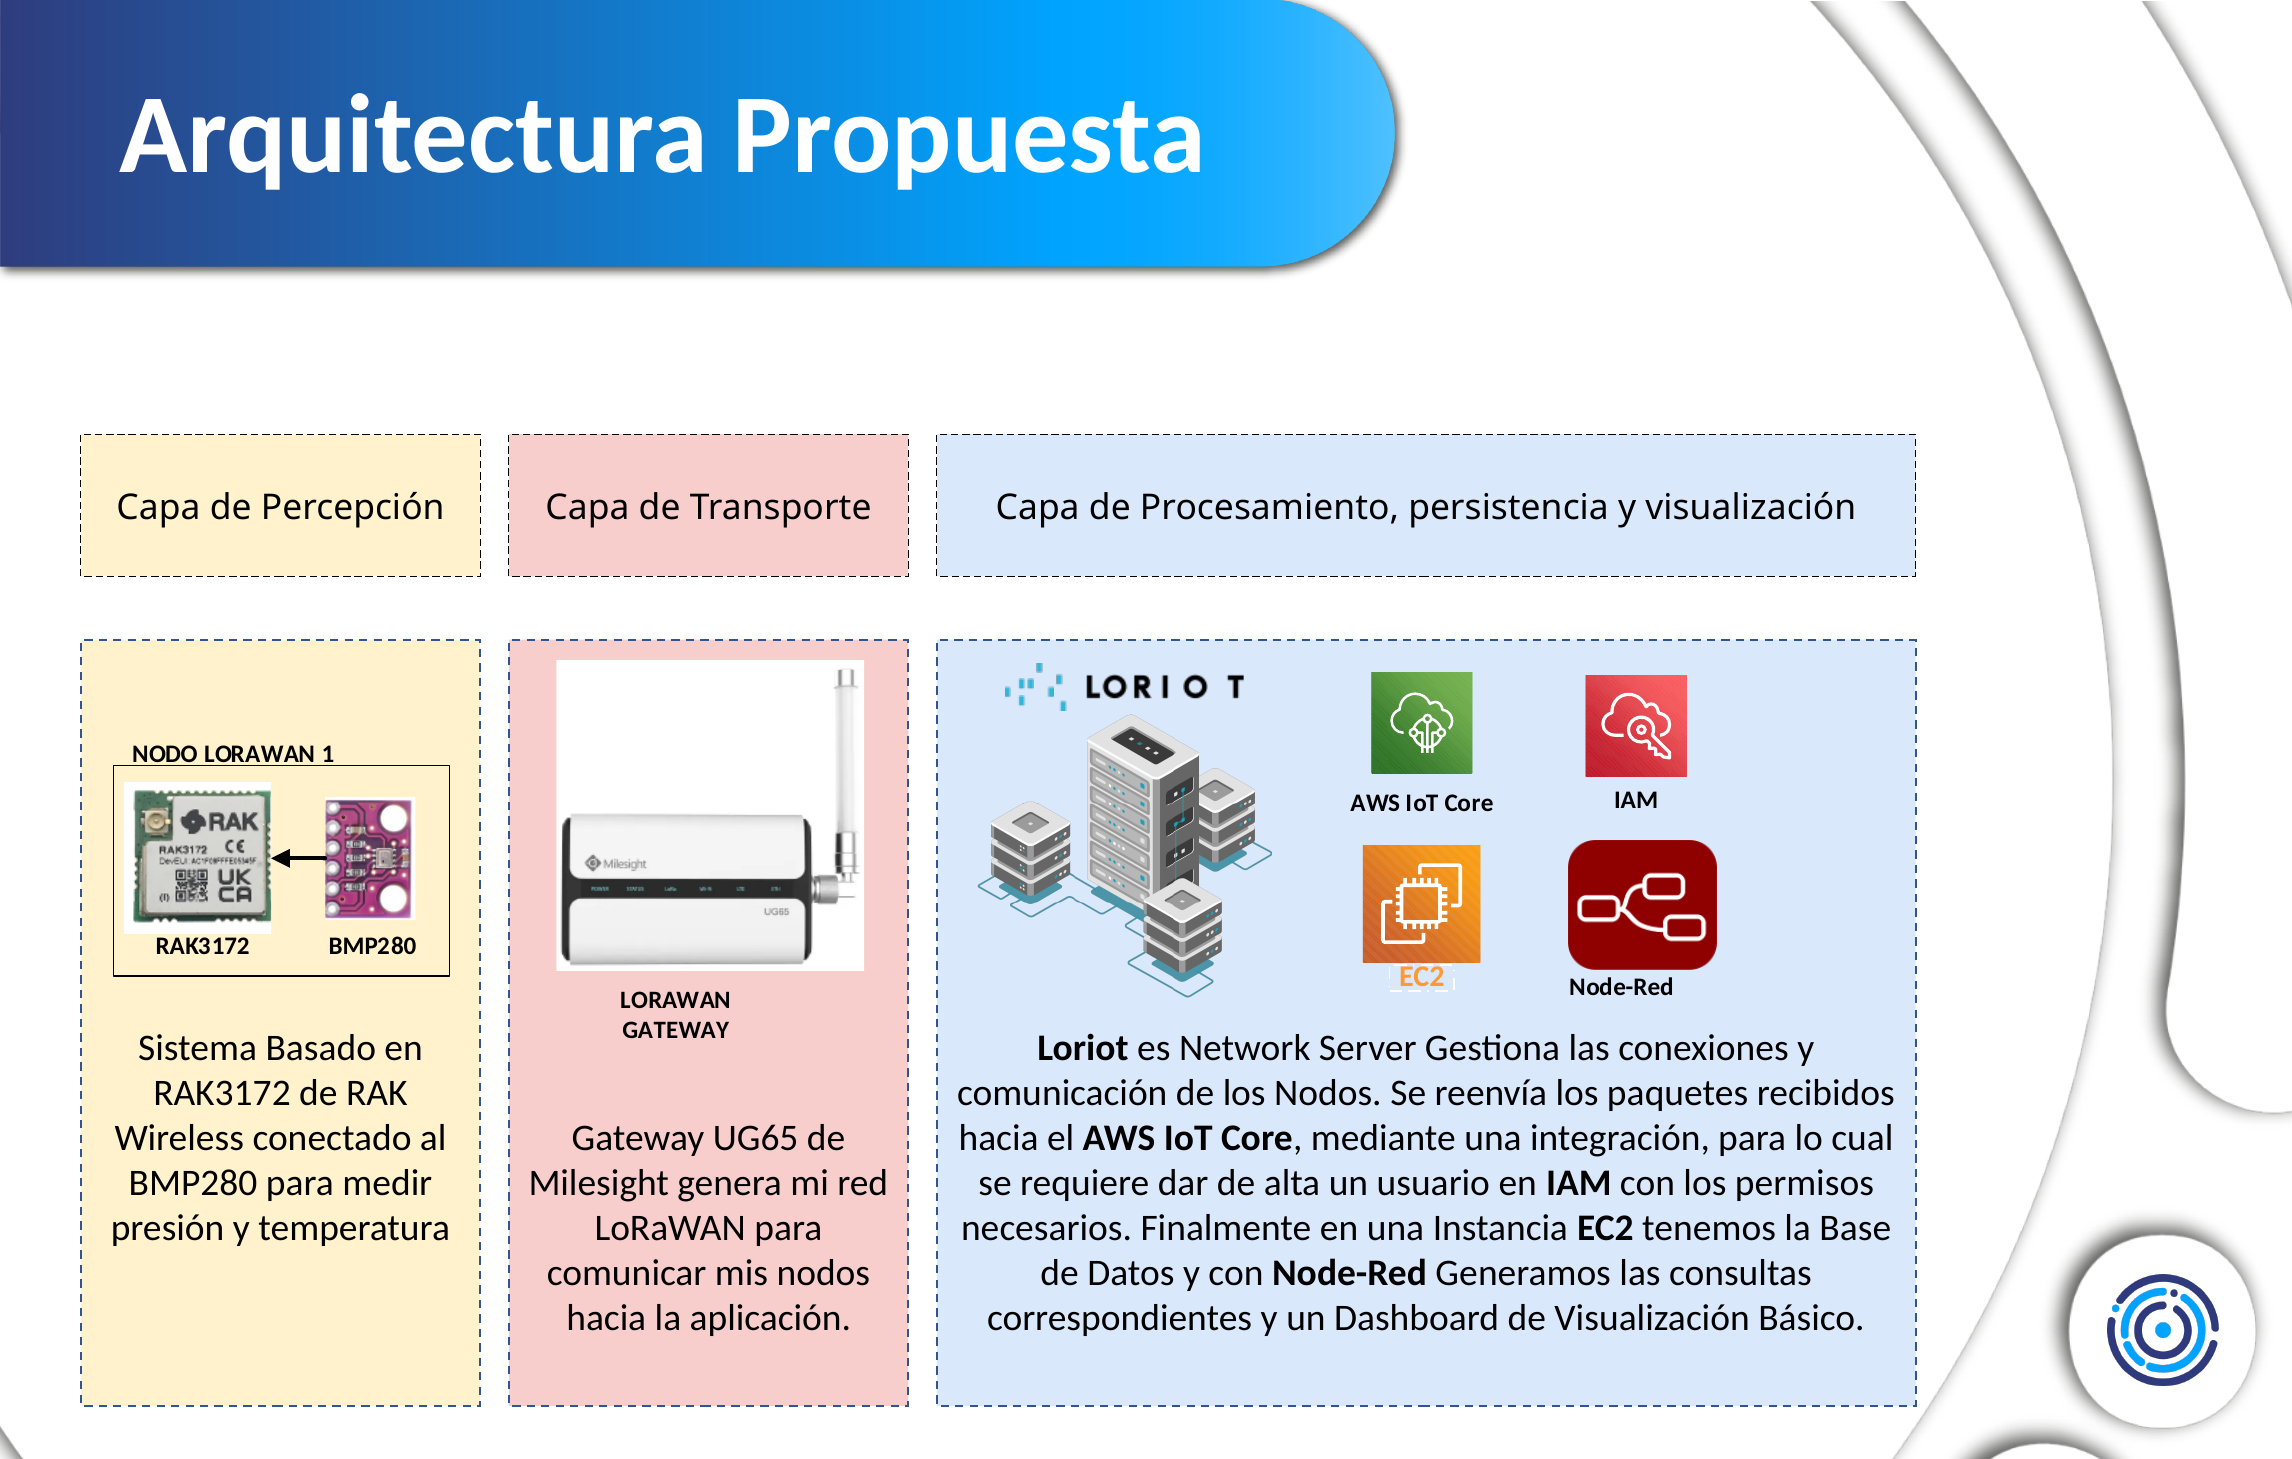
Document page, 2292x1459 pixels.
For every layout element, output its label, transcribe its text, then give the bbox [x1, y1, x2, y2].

text_box Gateway UG65 de Milesight genera mi red LoRaWAN para comunicar mis nodos hacia la aplicación. [508, 639, 909, 1407]
text_box Sistema Basado en RAK3172 de RAK Wireless conectado al BMP280 para medir presión y temperatura [80, 639, 481, 1407]
text_box Capa de Transporte [508, 434, 909, 577]
text_box Loriot es Network Server Gestiona las conexiones y comunicación de los Nodos. Se reenvía los paquetes recibidos hacia el AWS IoT Core, mediante una integración, para lo cual se requiere dar de alta un usuario en IAM con los permisos necesarios. Finalmente en una Instancia EC2 tenemos la Base de Datos y con Node-Red Generamos las consultas correspondientes y un Dashboard de Visualización Básico. [936, 639, 1917, 1407]
text_box Capa de Procesamiento, persistencia y visualización [936, 434, 1916, 577]
text_box Capa de Percepción [80, 434, 481, 577]
picture [0, 0, 2292, 1459]
title Arquitectura Propuesta [104, 51, 2082, 221]
